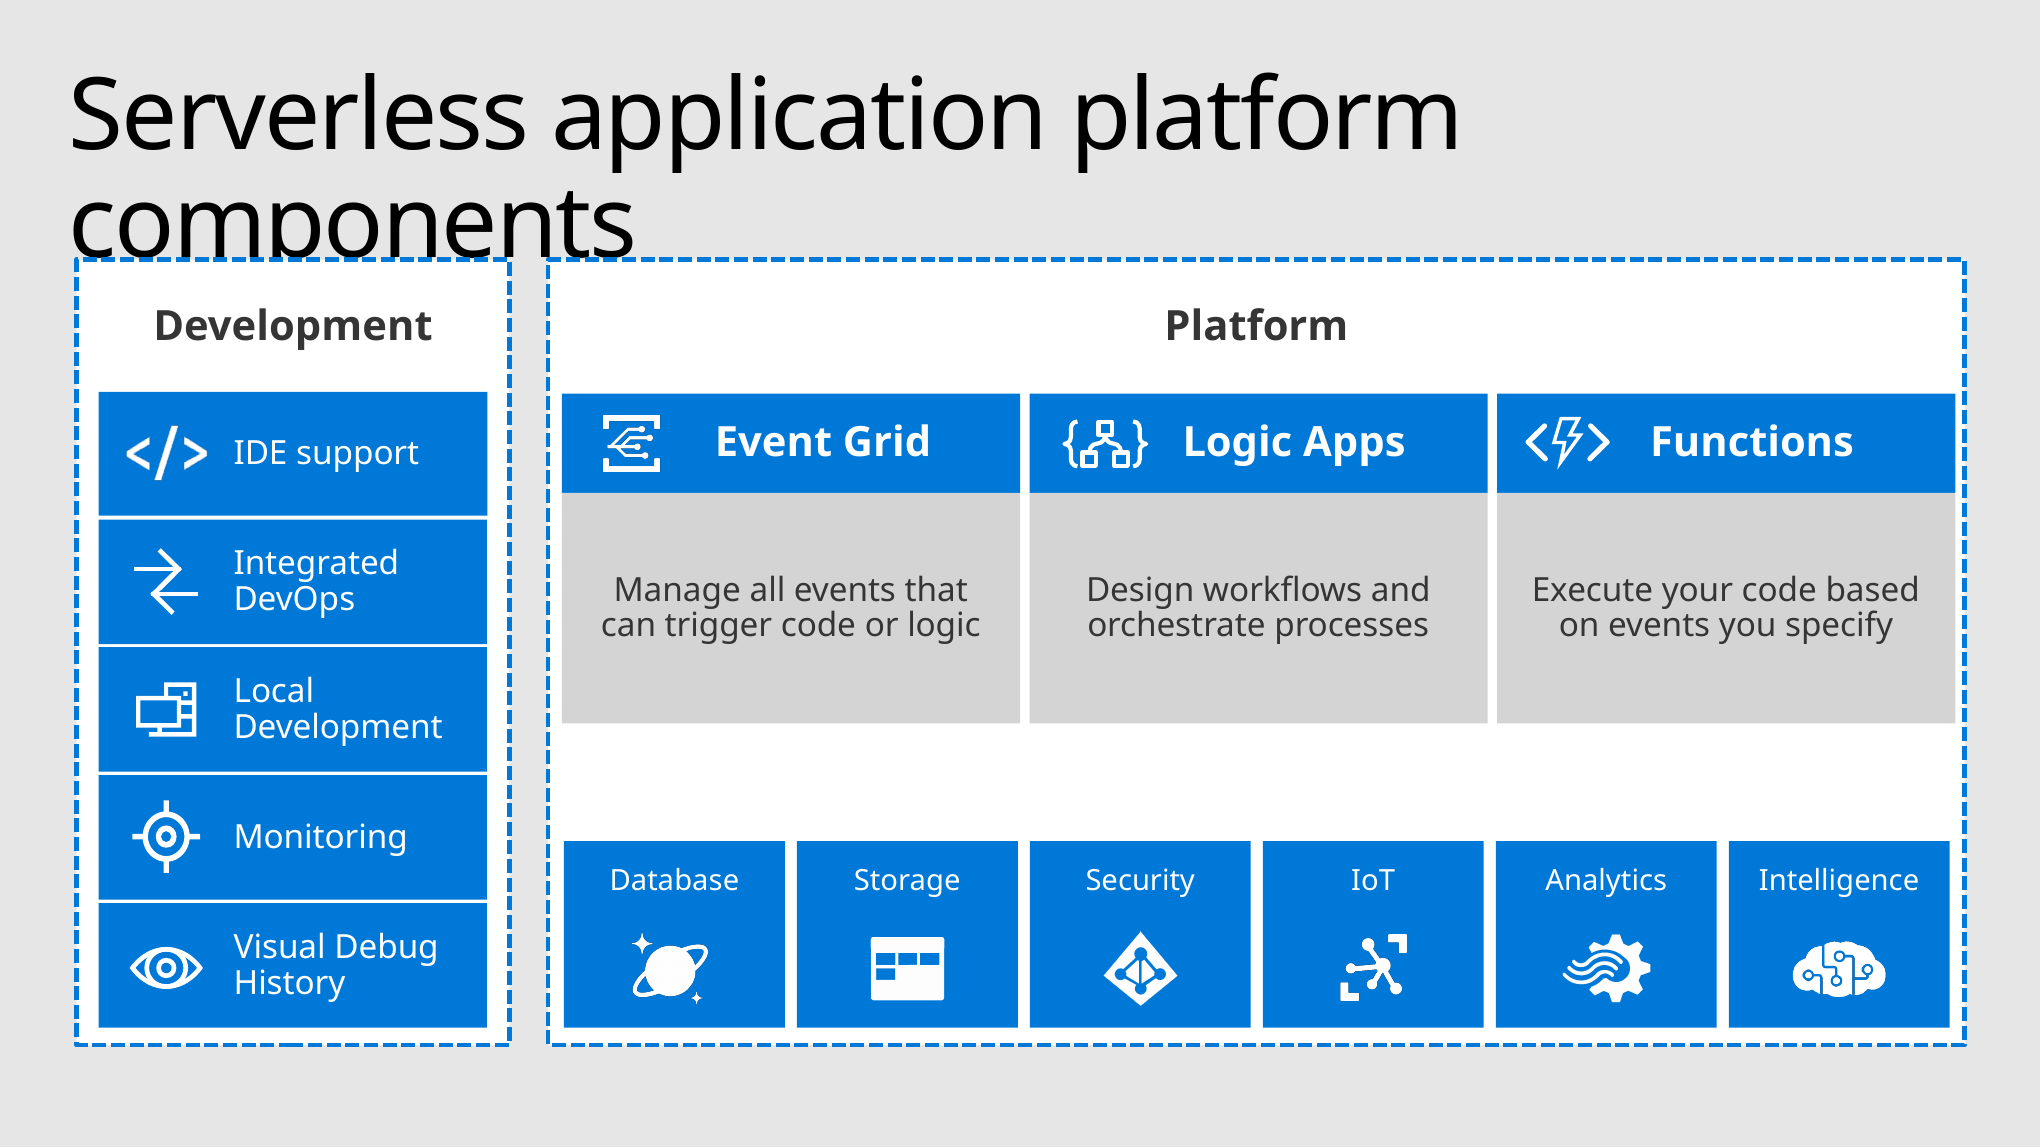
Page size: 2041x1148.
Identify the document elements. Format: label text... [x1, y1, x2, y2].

picture [1561, 929, 1652, 1007]
text_box Analytics [1495, 840, 1717, 1028]
picture [602, 933, 737, 1005]
text_box Storage [796, 840, 1019, 1028]
text_box [132, 800, 201, 873]
text_box Database [563, 840, 786, 1028]
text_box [1496, 393, 1956, 724]
picture [90, 422, 243, 485]
text_box [136, 682, 197, 737]
text_box IoT [1262, 840, 1484, 1028]
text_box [1029, 393, 1488, 724]
picture [1102, 931, 1178, 1007]
text_box Integrated DevOps [98, 519, 488, 645]
text_box [136, 551, 197, 612]
text_box Visual Debug History [98, 902, 488, 1028]
picture [866, 933, 948, 1004]
picture [1792, 937, 1886, 1002]
text_box [132, 949, 201, 987]
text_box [561, 393, 1021, 724]
text_box Development [76, 259, 510, 1046]
picture [1339, 934, 1408, 1002]
text_box IDE support [98, 391, 488, 516]
text_box Platform [547, 259, 1965, 1046]
title Serverless application platform components [45, 48, 1996, 199]
text_box Security [1029, 840, 1251, 1028]
text_box Monitoring [98, 774, 488, 900]
text_box Local Development [98, 646, 488, 772]
text_box Intelligence [1728, 840, 1950, 1028]
